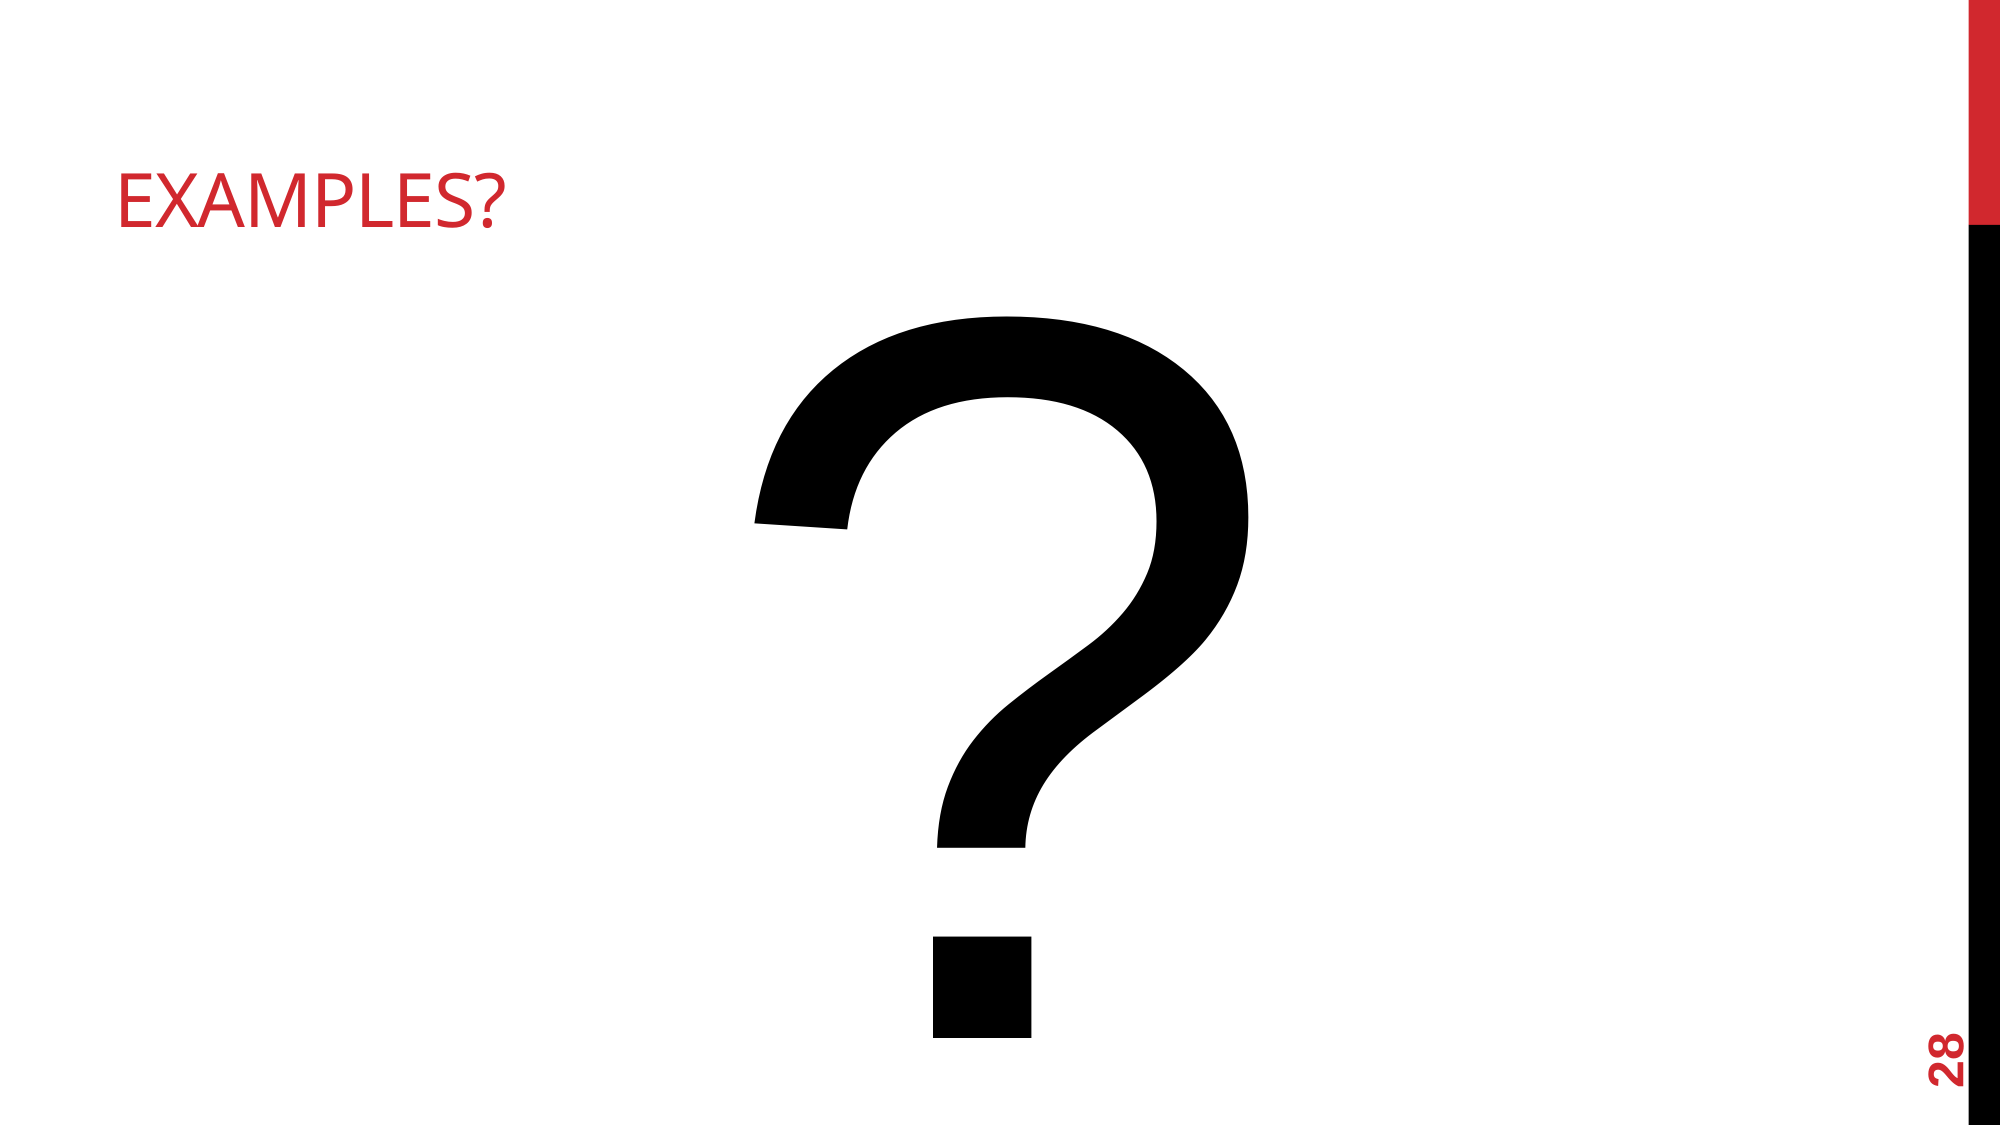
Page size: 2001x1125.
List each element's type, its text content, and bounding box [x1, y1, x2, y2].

text_box ? [249, 0, 1750, 1125]
title ExampleS? [99, 25, 249, 250]
slide_number 28 [1903, 887, 1984, 1104]
